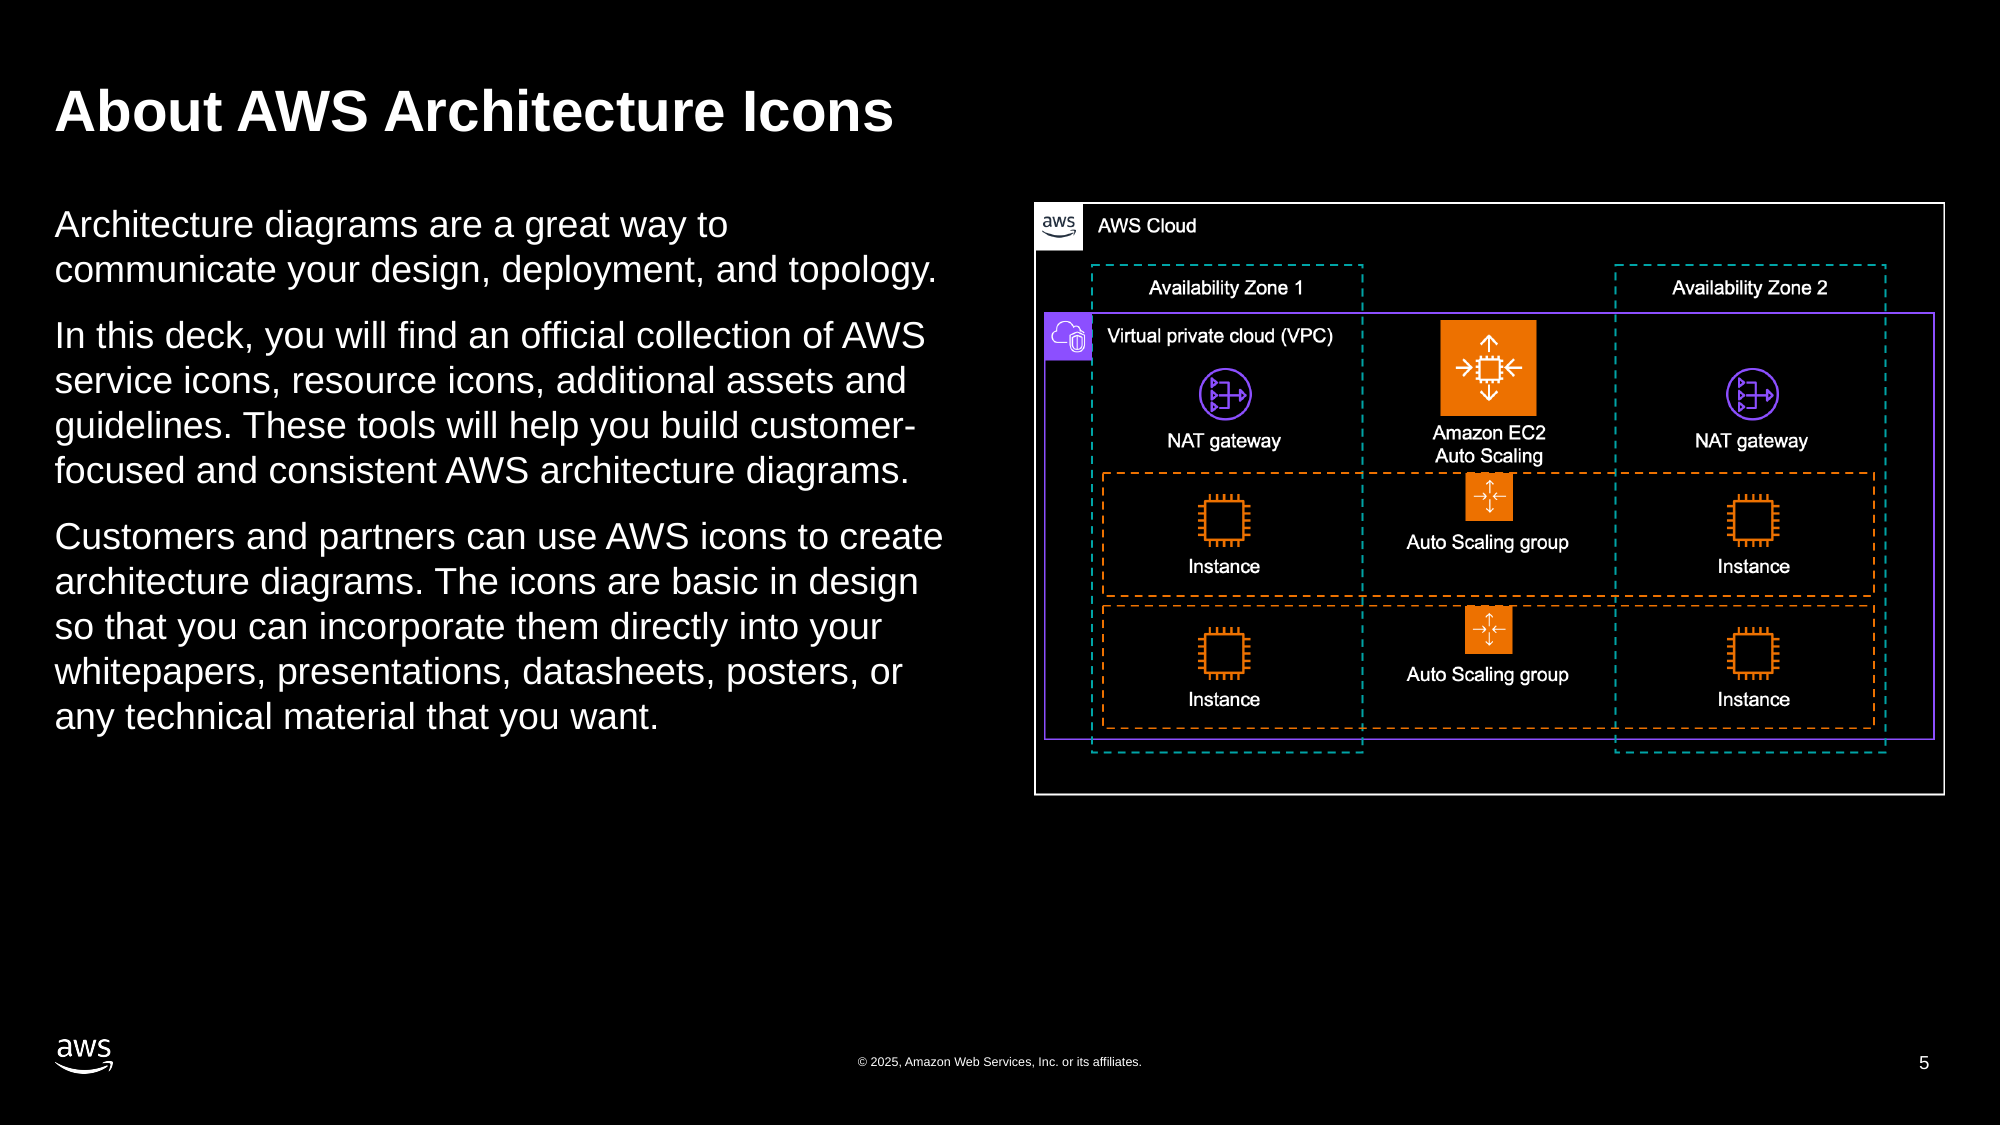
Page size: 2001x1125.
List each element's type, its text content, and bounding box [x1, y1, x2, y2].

footer © 2025, Amazon Web Services, Inc. or its affiliates. [662, 1031, 1338, 1092]
slide_number 5 [1494, 1031, 1945, 1092]
picture [55, 1039, 113, 1074]
list Architecture diagrams are a great way to communicate your design, deployment, and topology. In this deck, you will find an official collection of AWS service icons, resource icons, additional assets and guidelines. These tools will help you build customer-focused and consistent AWS architecture diagrams. Customers and partners can use AWS icons to create architecture diagrams. The icons are basic in design so that you can incorporate them directly into your whitepapers, presentations, datasheets, posters, or any technical material that you want. [39, 192, 970, 969]
title About AWS Architecture Icons [39, 59, 1961, 166]
picture [1024, 192, 1951, 803]
